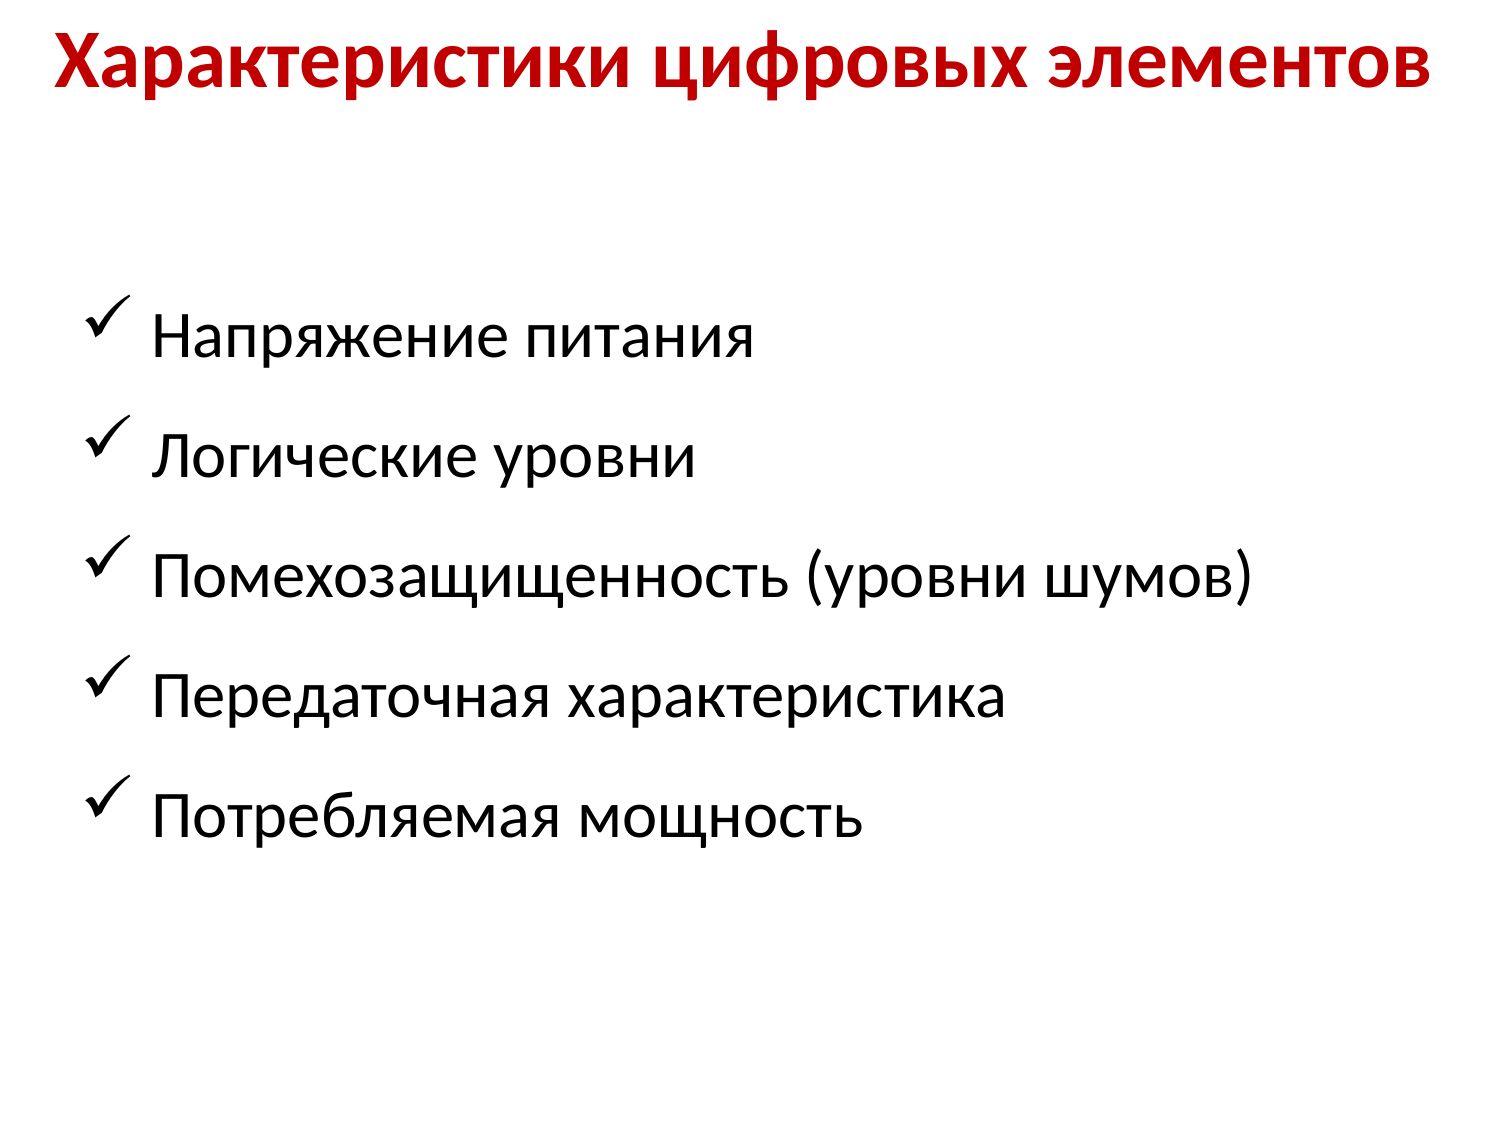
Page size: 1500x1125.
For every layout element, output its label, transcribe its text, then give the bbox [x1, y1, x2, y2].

title Характеристики цифровых элементов [17, 5, 1471, 102]
text_box Напряжение питания Логические уровни Помехозащищенность (уровни шумов) Передаточная характеристика Потребляемая мощность [65, 243, 1271, 858]
